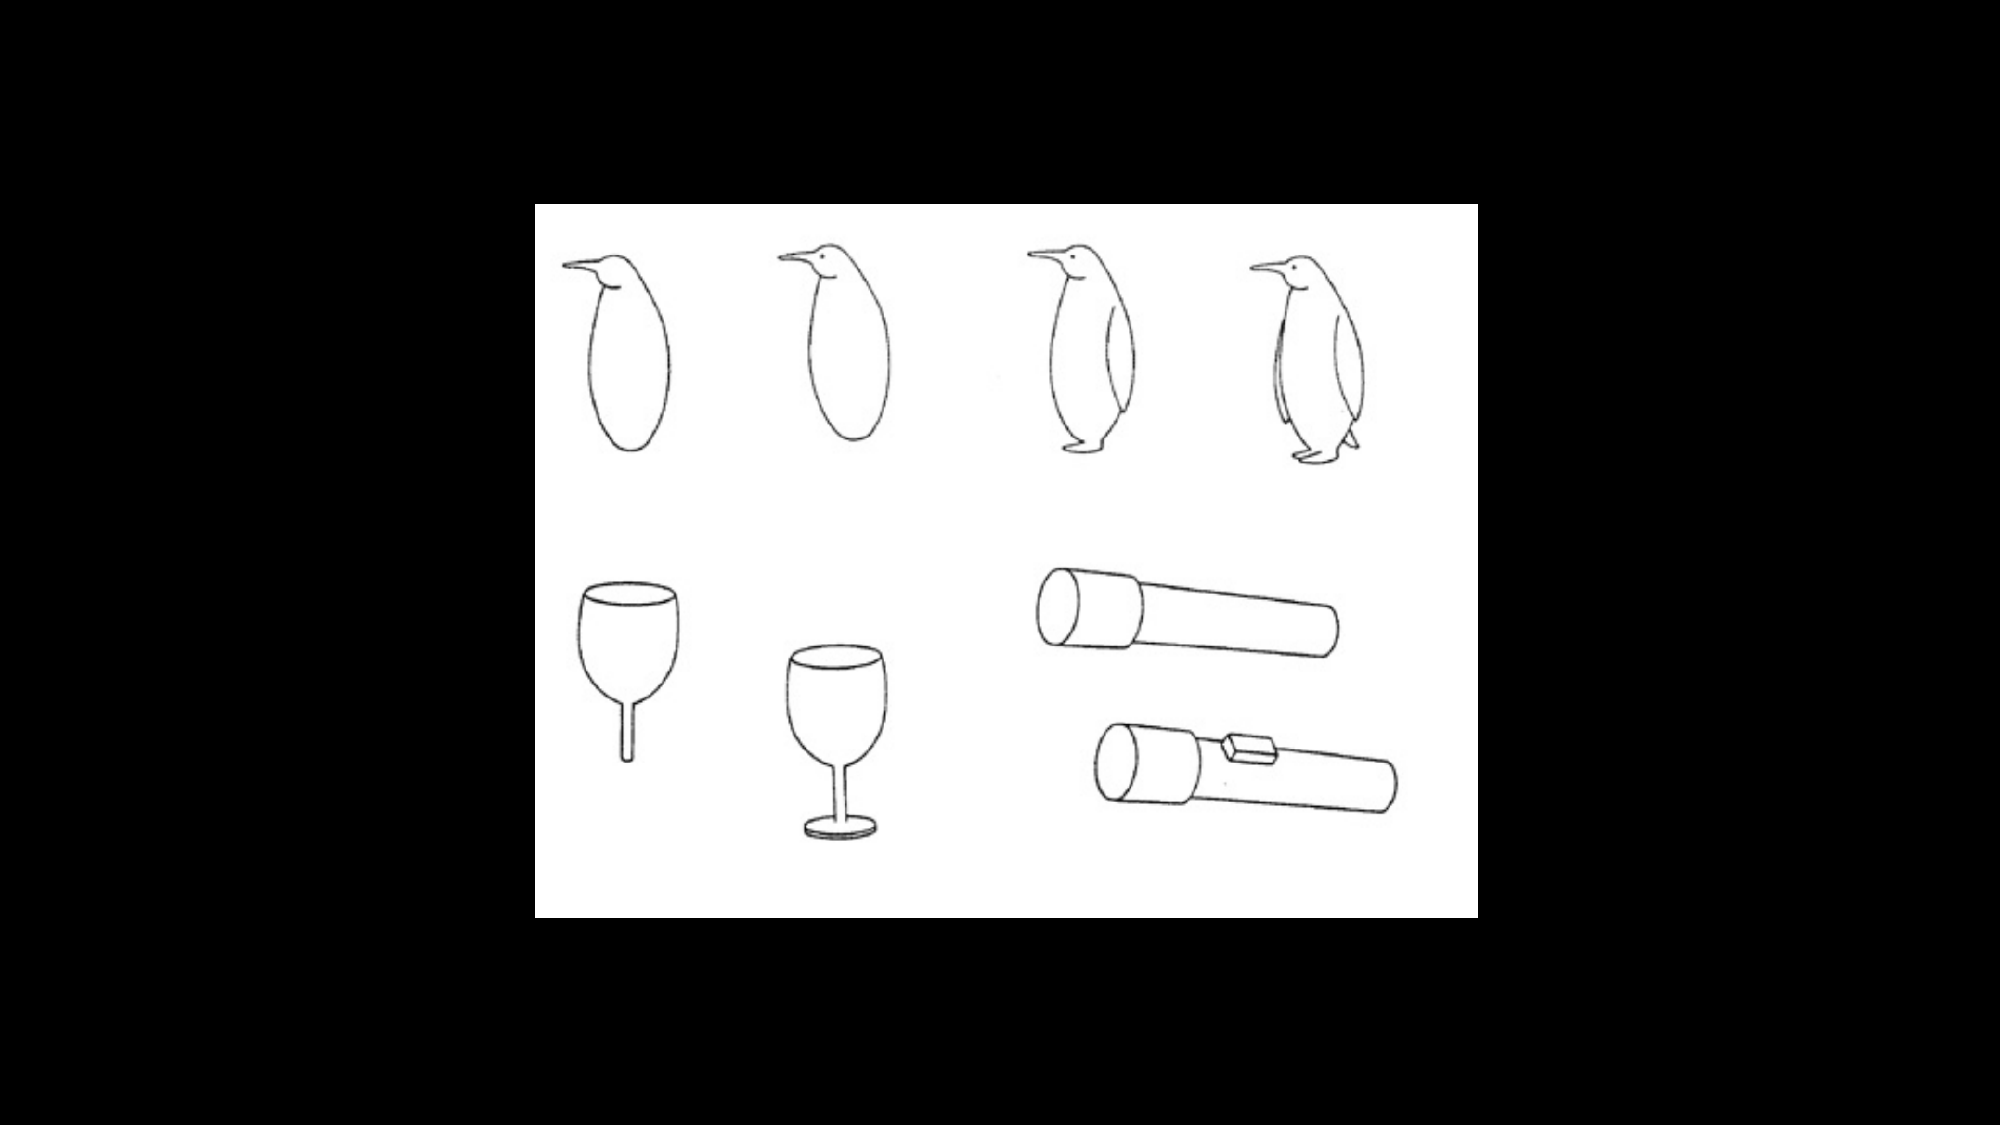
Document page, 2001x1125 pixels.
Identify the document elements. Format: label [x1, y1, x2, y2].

list [534, 203, 1479, 918]
